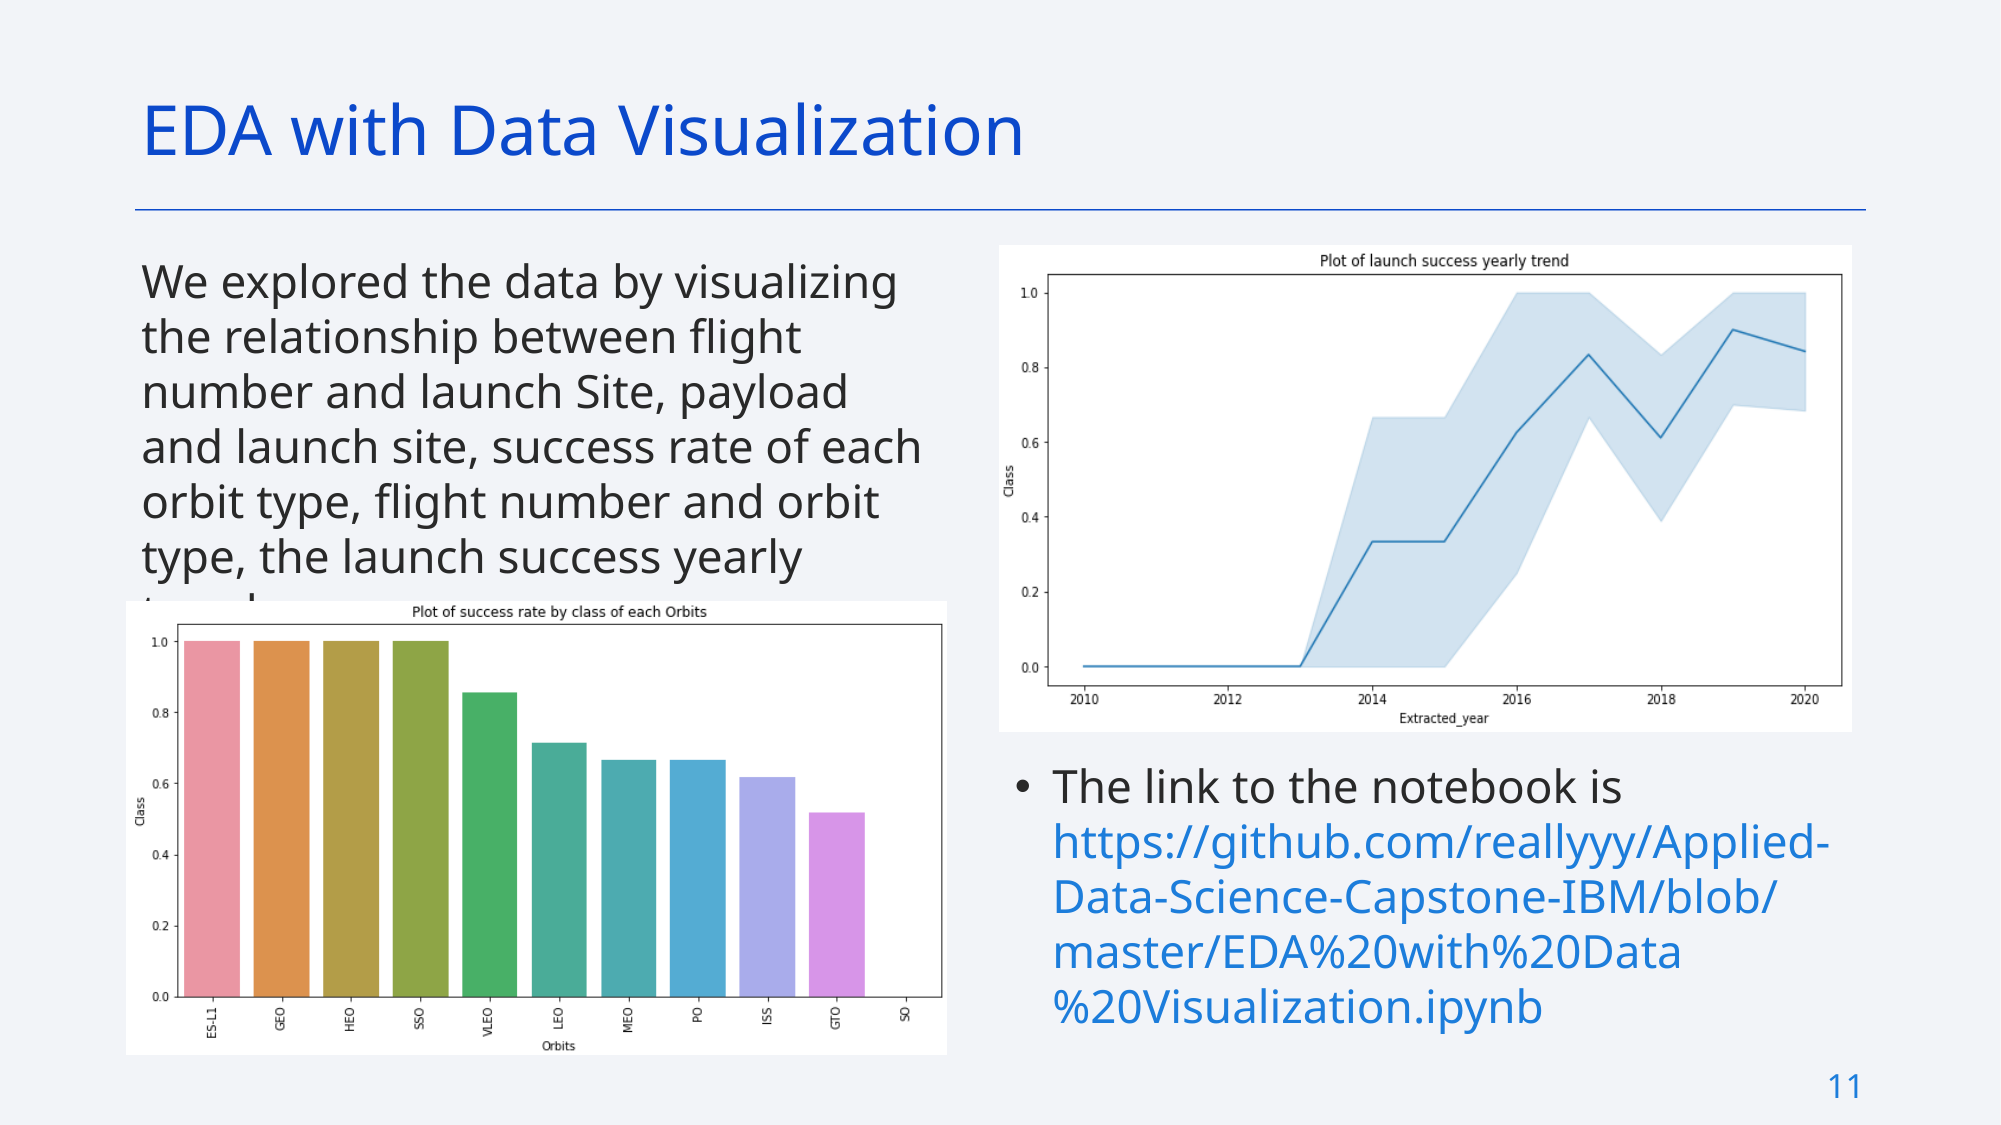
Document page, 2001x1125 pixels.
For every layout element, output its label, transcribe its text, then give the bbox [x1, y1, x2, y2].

picture [0, 0, 2001, 1125]
text_box The link to the notebook is https://github.com/reallyyy/Applied-Data-Science-Capstone-IBM/blob/master/EDA%20with%20Data%20Visualization.ipynb [999, 732, 1852, 1055]
slide_number 11 [1429, 1055, 1880, 1122]
text_box EDA with Data Visualization [126, 88, 1852, 179]
list We explored the data by visualizing the relationship between flight number and launch Site, payload and launch site, success rate of each orbit type, flight number and orbit type, the launch success yearly trend. [126, 245, 945, 601]
